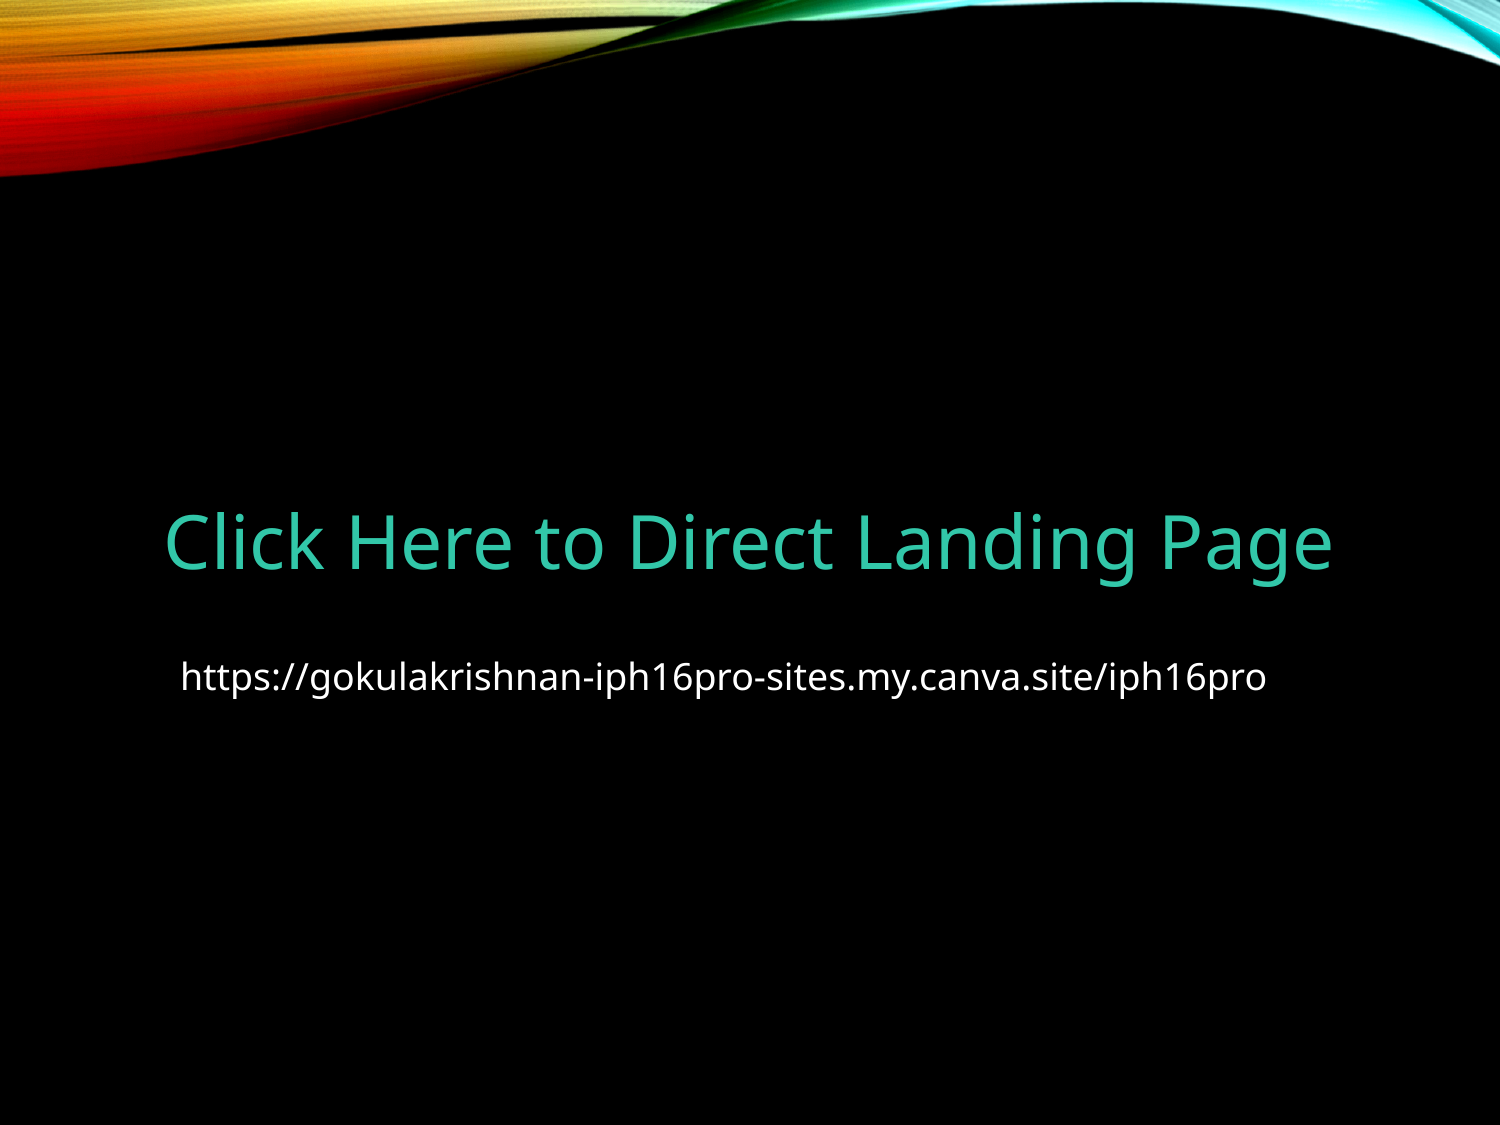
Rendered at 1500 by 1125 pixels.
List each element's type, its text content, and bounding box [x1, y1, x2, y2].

text_box Click Here to Direct Landing Page [148, 486, 1351, 592]
text_box https://gokulakrishnan-iph16pro-sites.my.canva.site/iph16pro [165, 645, 1331, 706]
picture [0, 0, 1500, 178]
